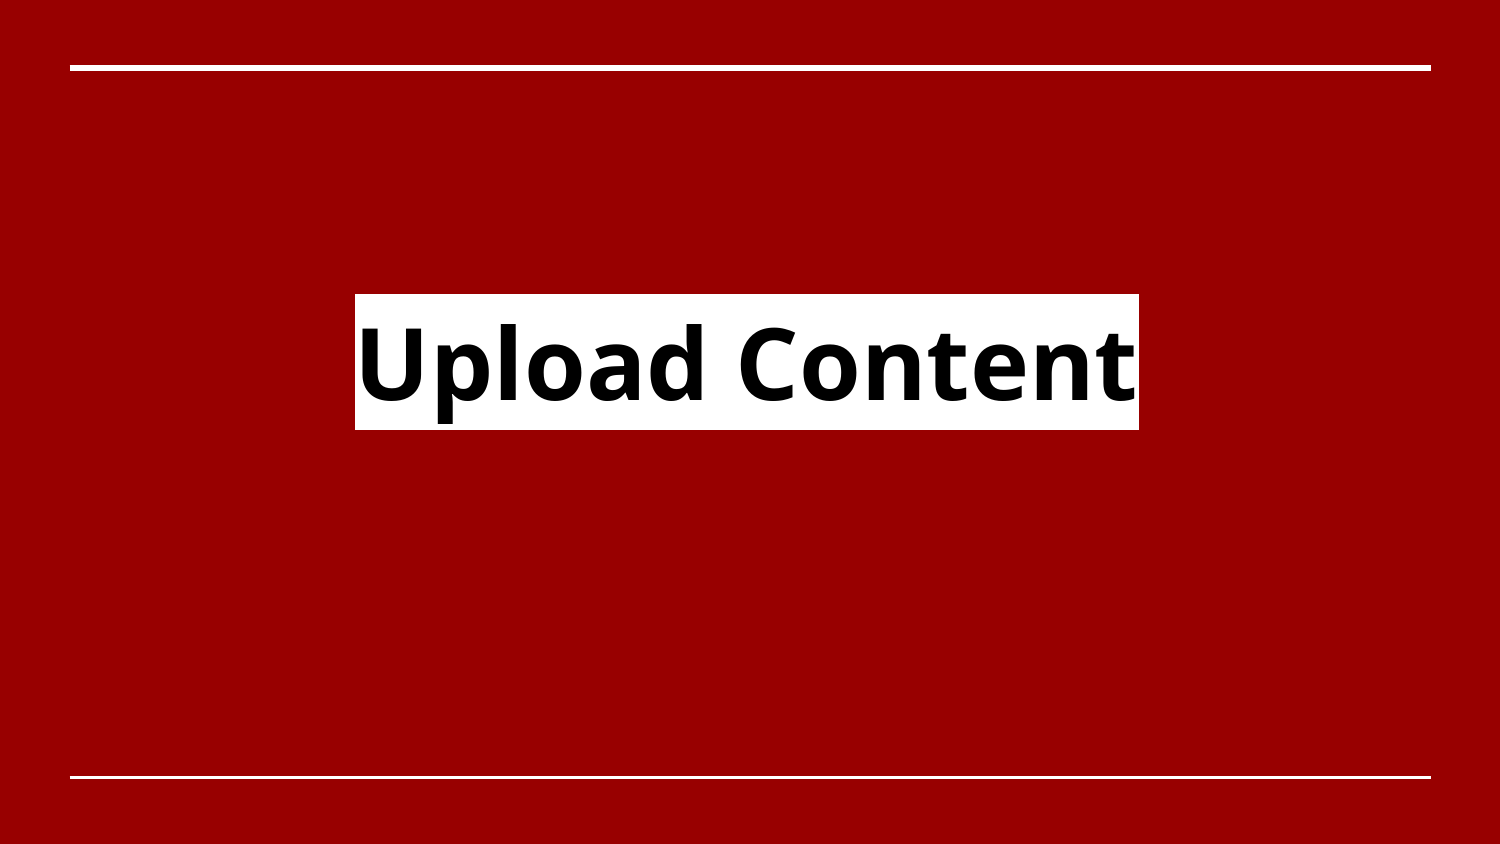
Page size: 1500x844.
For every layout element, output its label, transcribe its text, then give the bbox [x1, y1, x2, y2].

title Upload Content [66, 233, 1428, 487]
